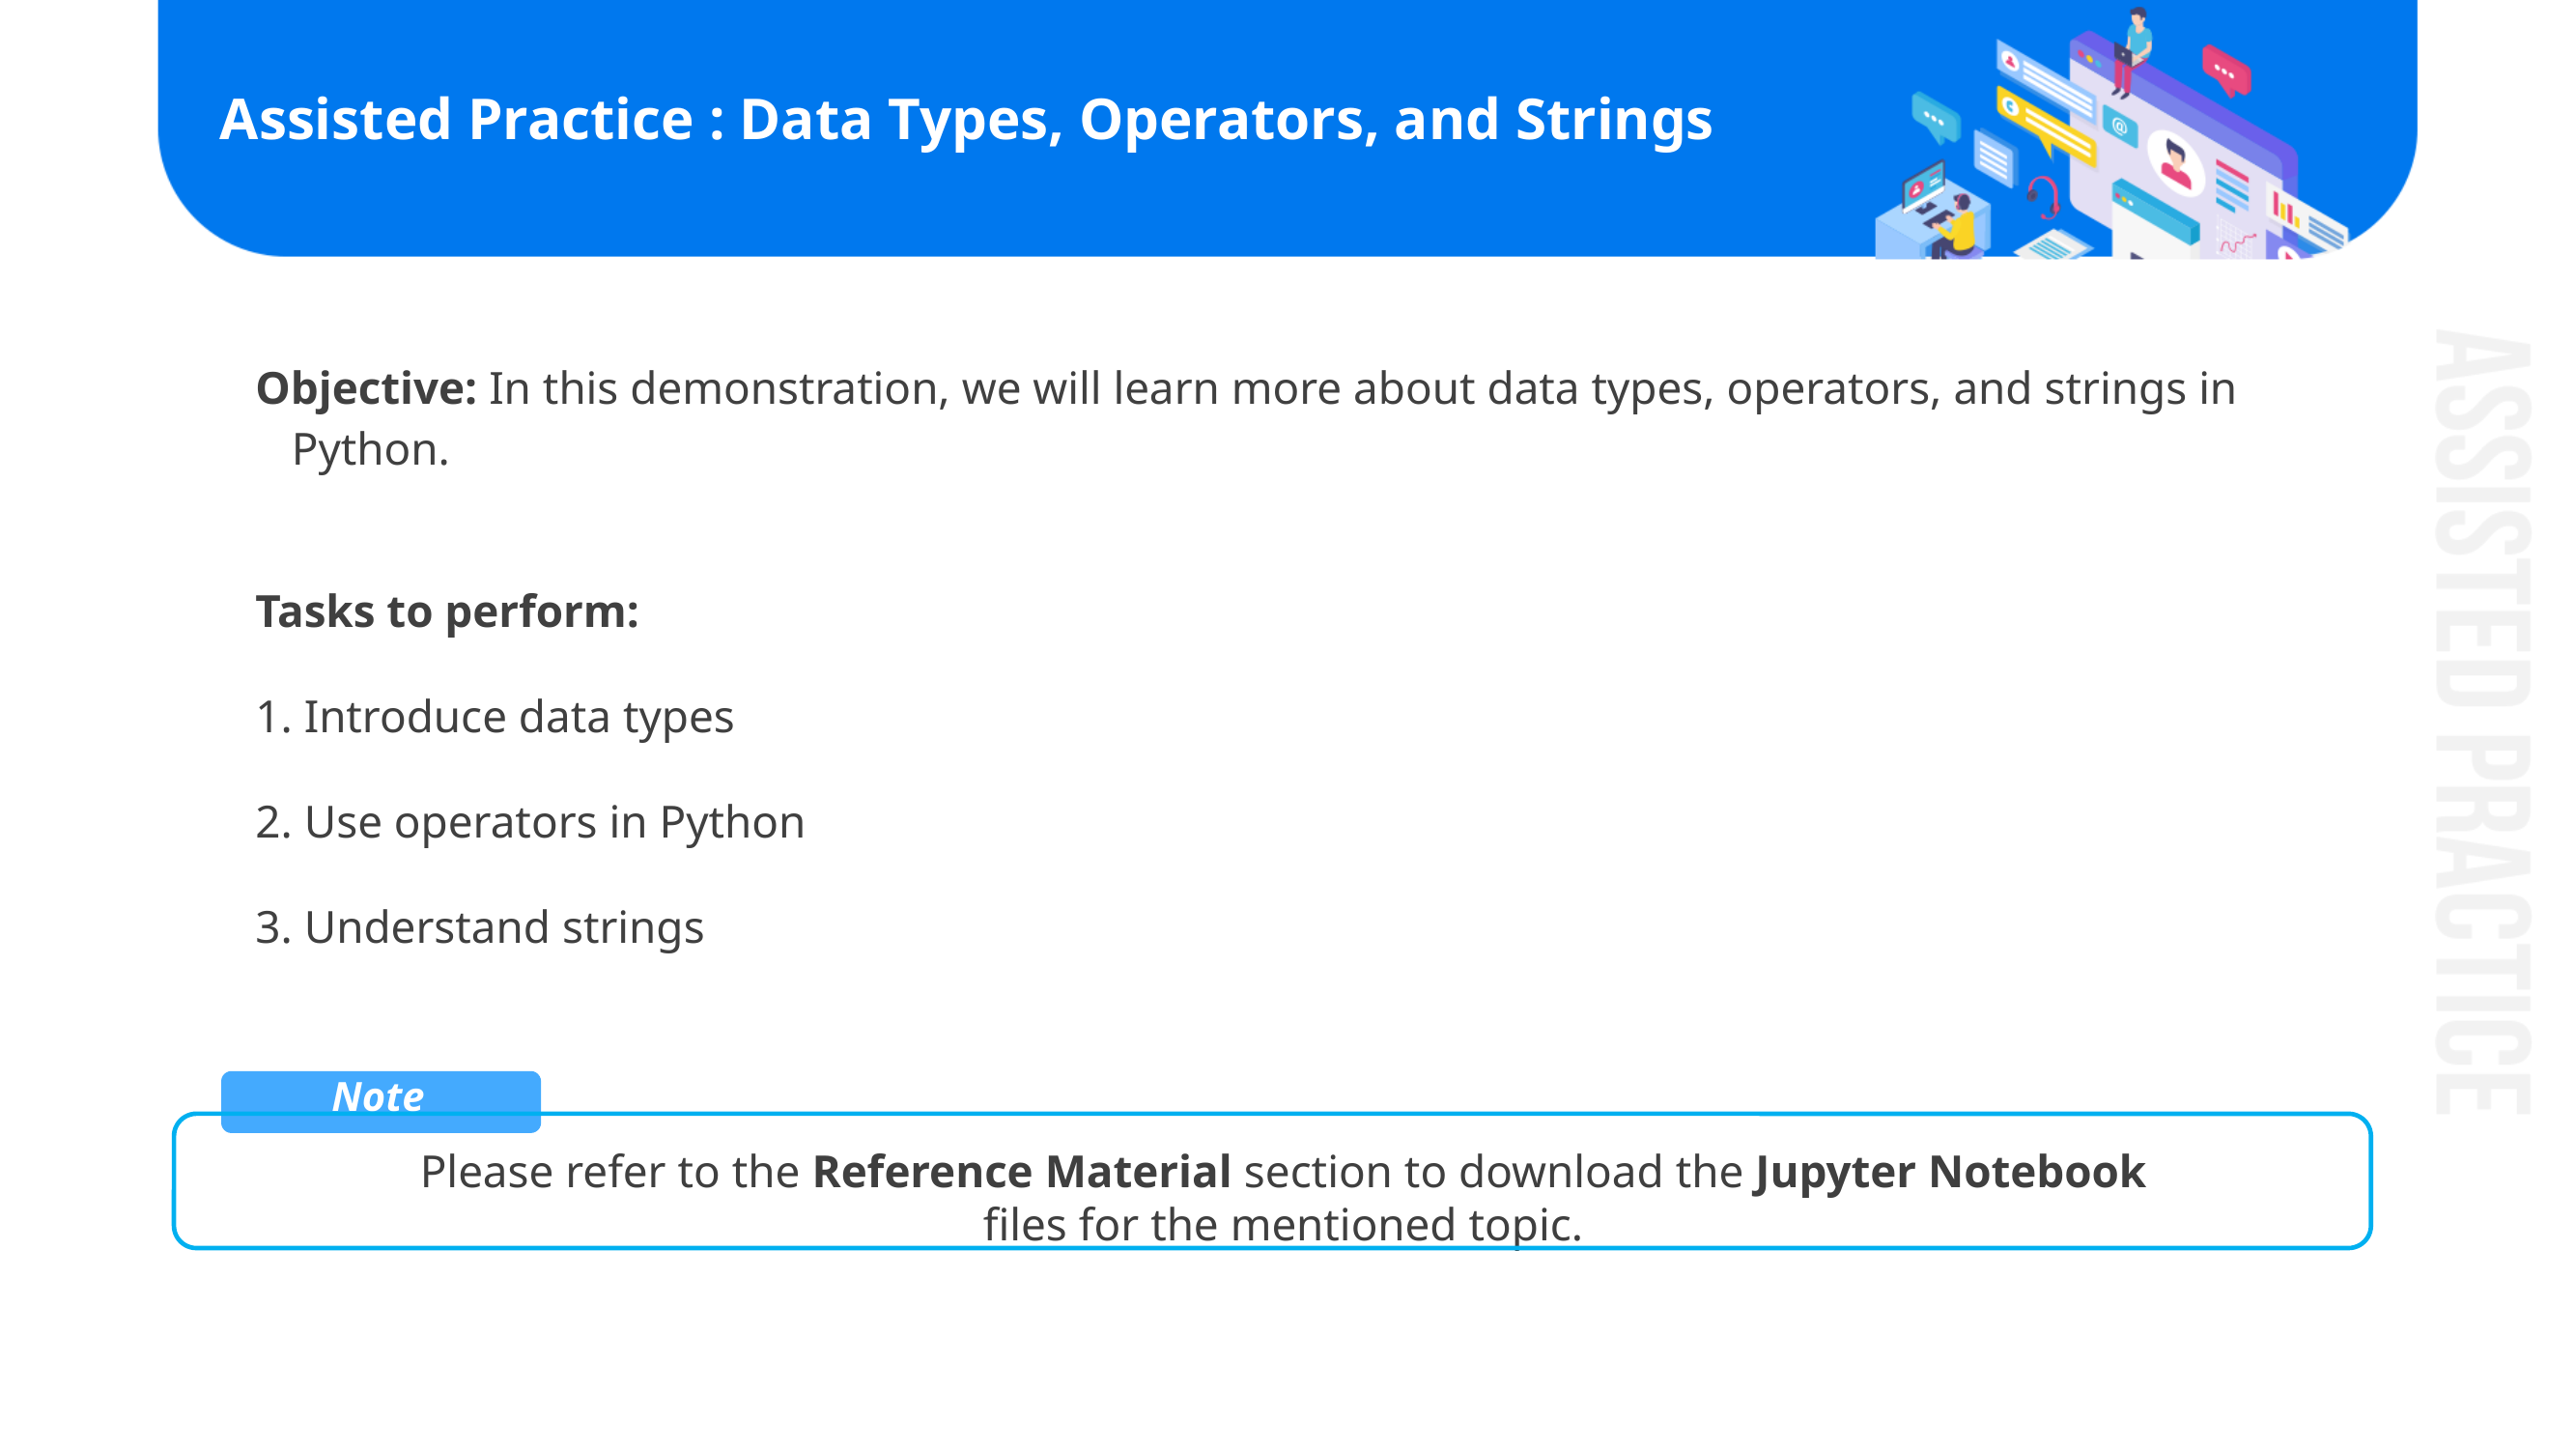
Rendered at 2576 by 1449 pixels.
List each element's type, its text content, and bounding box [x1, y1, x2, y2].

title Assisted Practice : Data Types, Operators, and Strings [205, 69, 1742, 175]
picture [0, 0, 2576, 1449]
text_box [174, 1070, 2371, 1366]
list Objective: In this demonstration, we will learn more about data types, operators, and strings in Python. Tasks to perform: 1. Introduce data types 2. Use operators in Python 3. Understand strings [204, 352, 2375, 1207]
